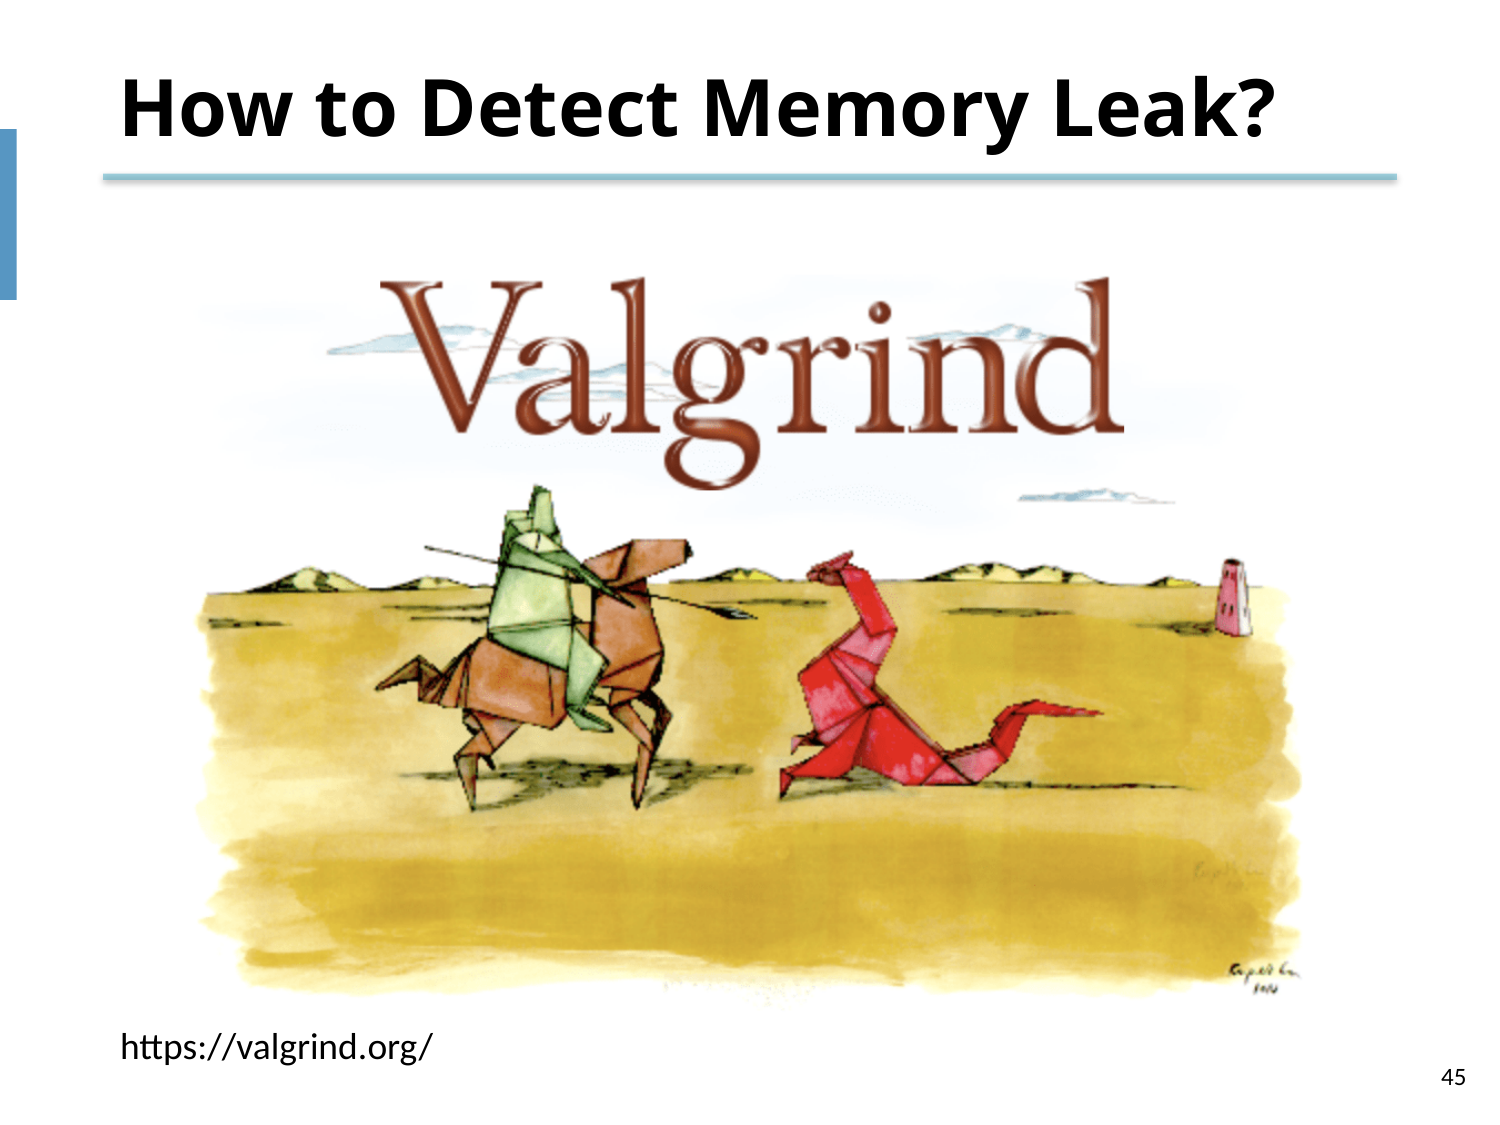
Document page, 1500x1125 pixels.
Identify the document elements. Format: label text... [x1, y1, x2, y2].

slide_number 45 [1131, 1045, 1482, 1106]
picture [175, 226, 1324, 1046]
text_box https://valgrind.org/ [105, 1014, 449, 1075]
title How to Detect Memory Leak? [103, 25, 1397, 185]
